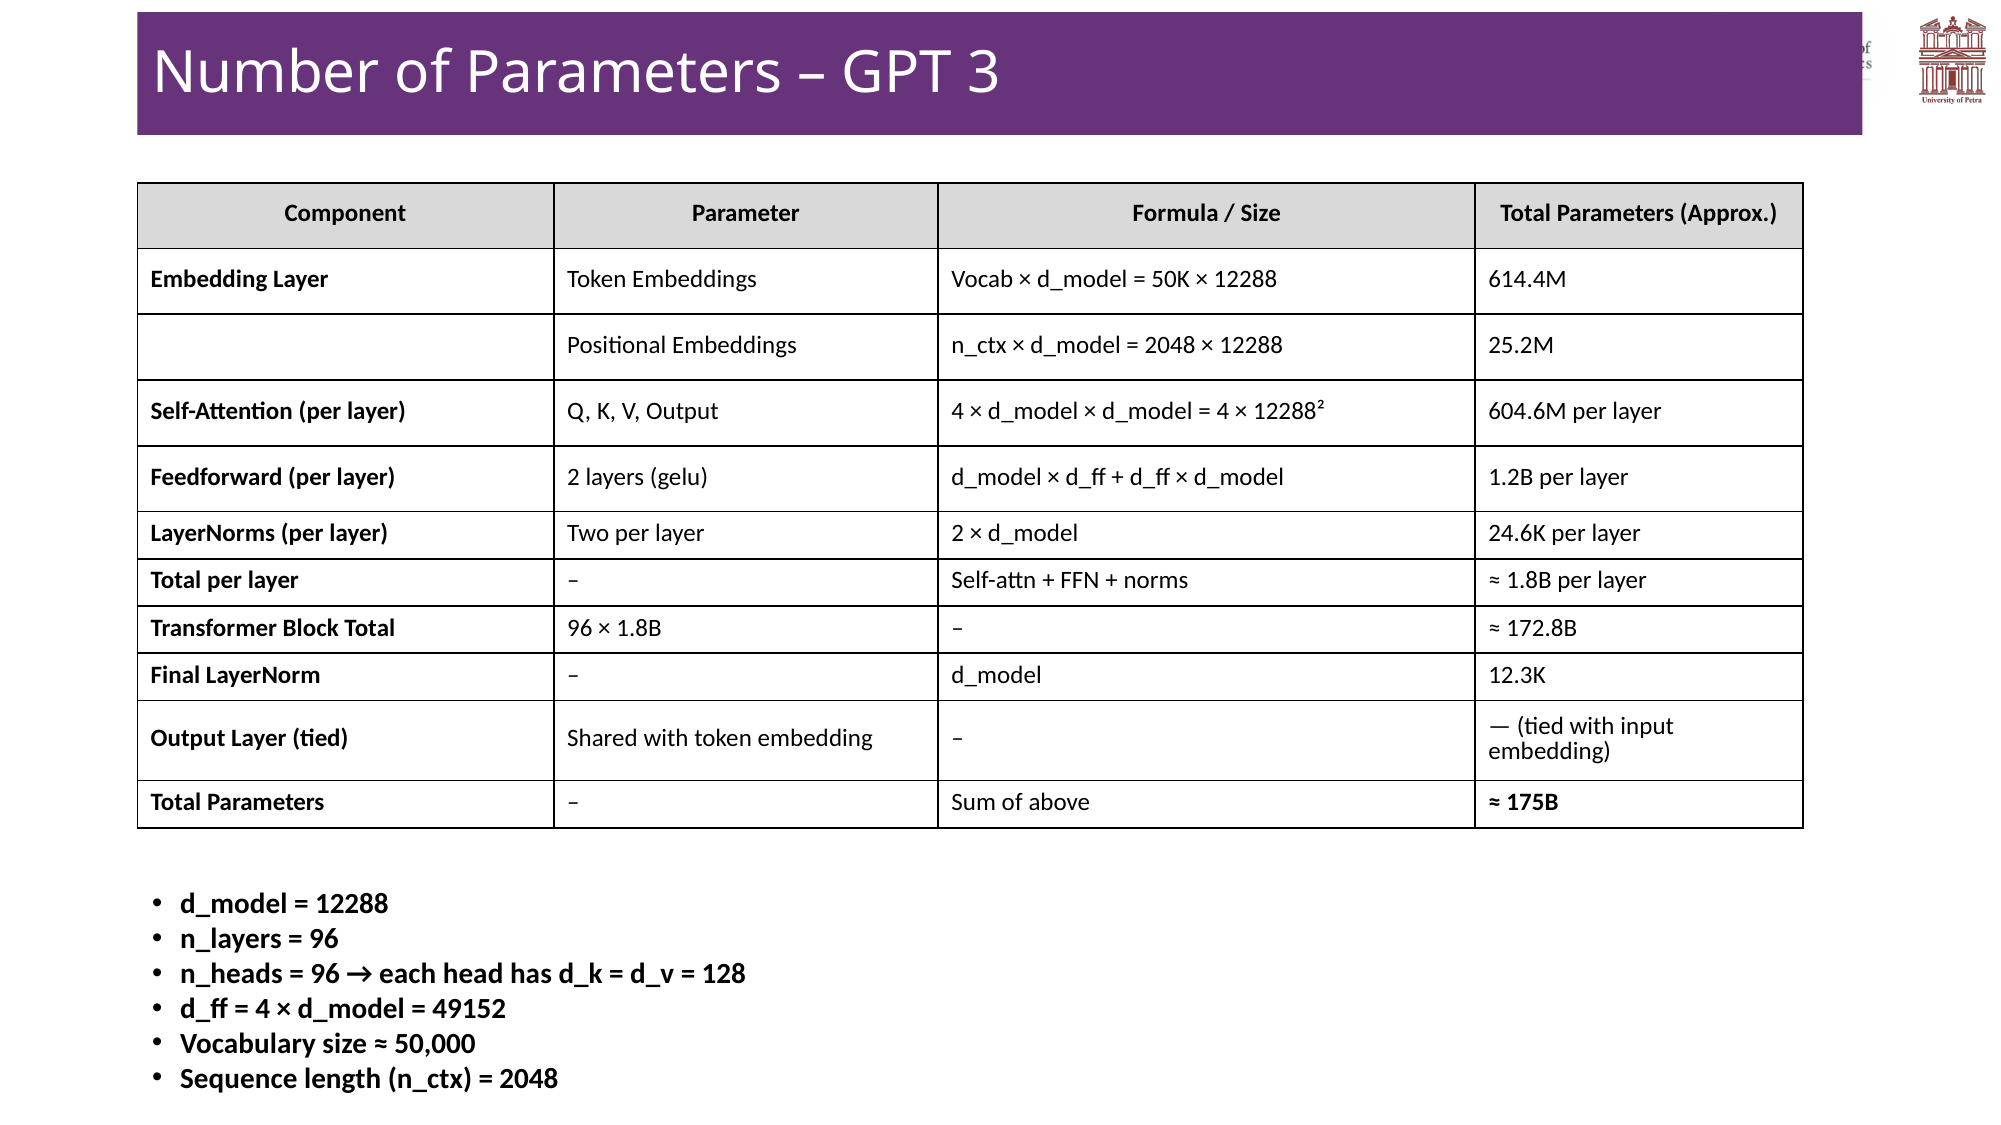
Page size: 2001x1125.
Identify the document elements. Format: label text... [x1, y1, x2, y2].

table_cell – [939, 607, 1474, 652]
table_cell 24.6K per layer [1476, 512, 1802, 558]
table_cell 2 × d_model [939, 512, 1474, 558]
table_header Component [138, 184, 553, 248]
table_cell 2 layers (gelu) [555, 447, 937, 511]
table_cell Two per layer [555, 512, 937, 558]
table_cell 25.2M [1476, 315, 1802, 379]
table_cell Token Embeddings [555, 249, 937, 313]
title Number of Parameters – GPT 3 [137, 12, 1870, 135]
table_cell 12.3K [1476, 654, 1802, 700]
table_cell Feedforward (per layer) [138, 447, 553, 511]
table_cell ≈ 172.8B [1476, 607, 1802, 652]
table_cell Output Layer (tied) [138, 701, 553, 780]
table_cell ≈ 175B [1476, 781, 1802, 827]
table_cell Total per layer [138, 560, 553, 605]
table_cell n_ctx × d_model = 2048 × 12288 [939, 315, 1474, 379]
table_cell 4 × d_model × d_model = 4 × 12288² [939, 381, 1474, 445]
table_cell d_model [939, 654, 1474, 700]
table_header Formula / Size [939, 184, 1474, 248]
table_header Total Parameters (Approx.) [1476, 184, 1802, 248]
table_cell – [939, 701, 1474, 780]
table_header Parameter [555, 184, 937, 248]
table_cell [138, 315, 553, 379]
table_cell ≈ 1.8B per layer [1476, 560, 1802, 605]
text_box d_model = 12288 n_layers = 96 n_heads = 96 → each head has d_k = d_v = 128 d_ff = 4 × d_model = 49152 Vocabulary size ≈ 50,000 Sequence length (n_ctx) = 2048 [137, 876, 762, 1102]
table_cell Final LayerNorm [138, 654, 553, 700]
table_cell LayerNorms (per layer) [138, 512, 553, 558]
table_cell Q, K, V, Output [555, 381, 937, 445]
table_cell Sum of above [939, 781, 1474, 827]
table_cell Total Parameters [138, 781, 553, 827]
table_cell Positional Embeddings [555, 315, 937, 379]
table_cell — (tied with input embedding) [1476, 701, 1802, 780]
table_cell – [555, 654, 937, 700]
table_cell Transformer Block Total [138, 607, 553, 652]
table_cell Vocab × d_model = 50K × 12288 [939, 249, 1474, 313]
picture [1919, 16, 1986, 111]
table_cell 614.4M [1476, 249, 1802, 313]
table_cell d_model × d_ff + d_ff × d_model [939, 447, 1474, 511]
table_cell 96 × 1.8B [555, 607, 937, 652]
table_cell – [555, 560, 937, 605]
table_cell 604.6M per layer [1476, 381, 1802, 445]
table_cell 1.2B per layer [1476, 447, 1802, 511]
table_cell Embedding Layer [138, 249, 553, 313]
table_cell Shared with token embedding [555, 701, 937, 780]
table_cell – [555, 781, 937, 827]
table_cell Self-Attention (per layer) [138, 381, 553, 445]
table_cell Self-attn + FFN + norms [939, 560, 1474, 605]
